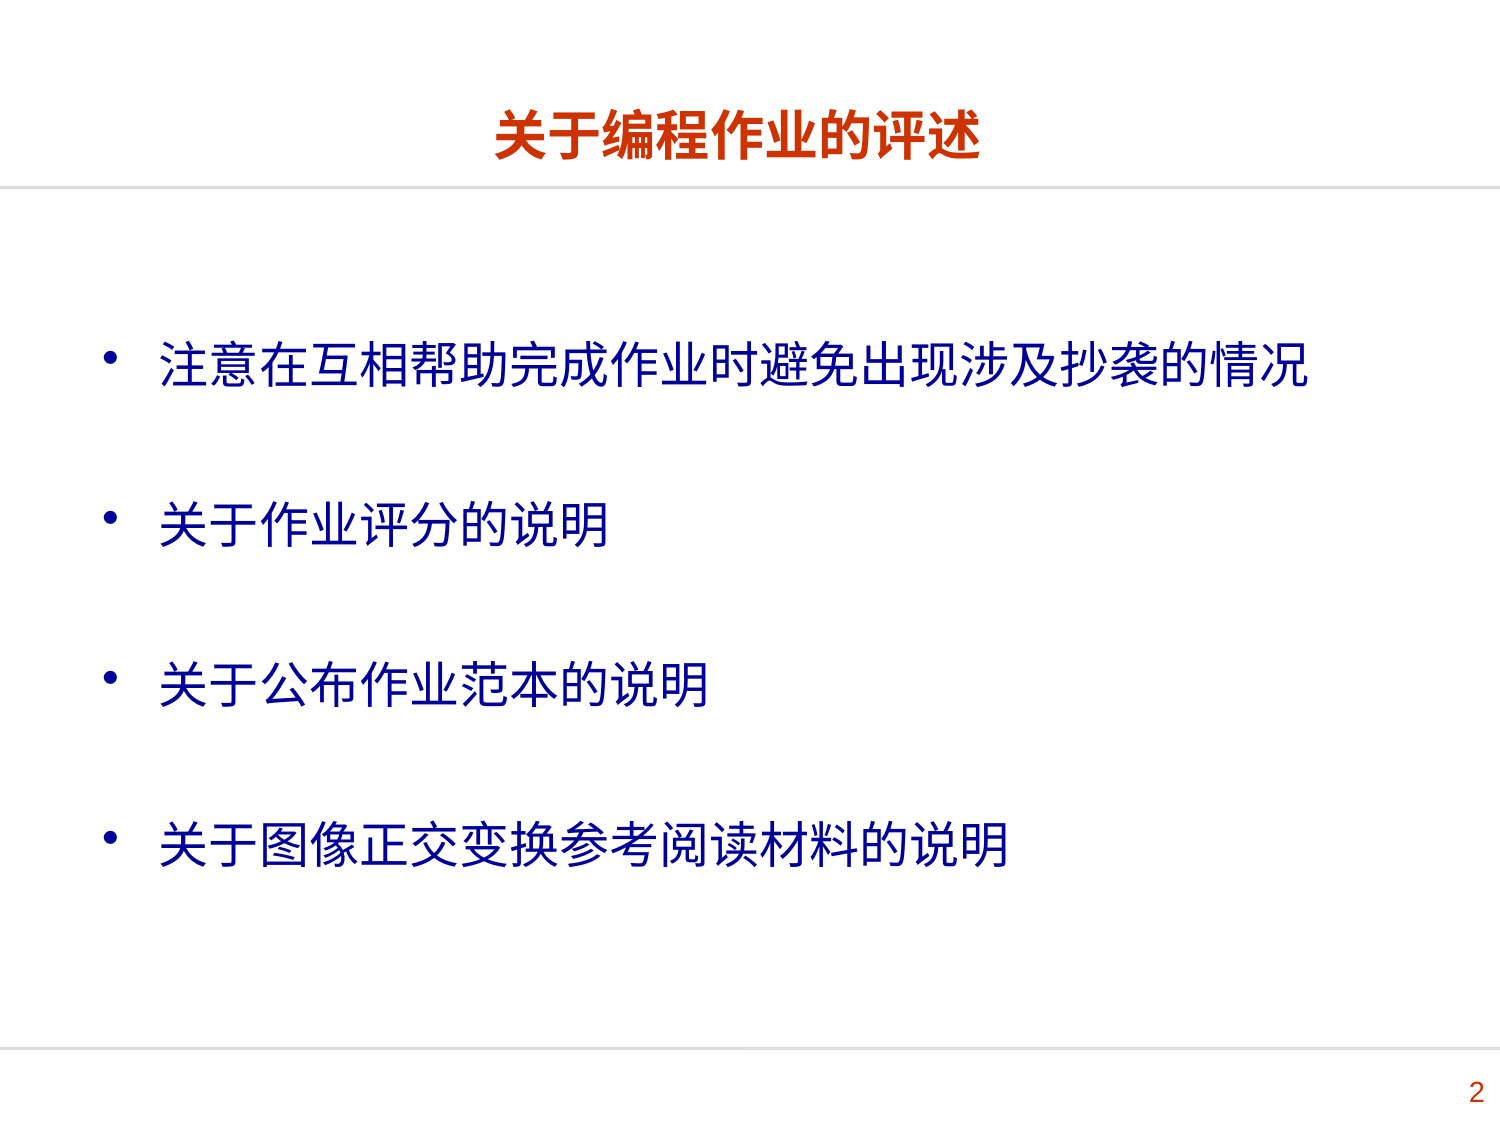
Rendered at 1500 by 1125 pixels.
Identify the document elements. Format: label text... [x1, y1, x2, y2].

list 注意在互相帮助完成作业时避免出现涉及抄袭的情况 关于作业评分的说明 关于公布作业范本的说明 关于图像正交变换参考阅读材料的说明 [87, 235, 1413, 828]
slide_number 2 [1149, 1065, 1500, 1104]
title 关于编程作业的评述 [62, 93, 1413, 184]
